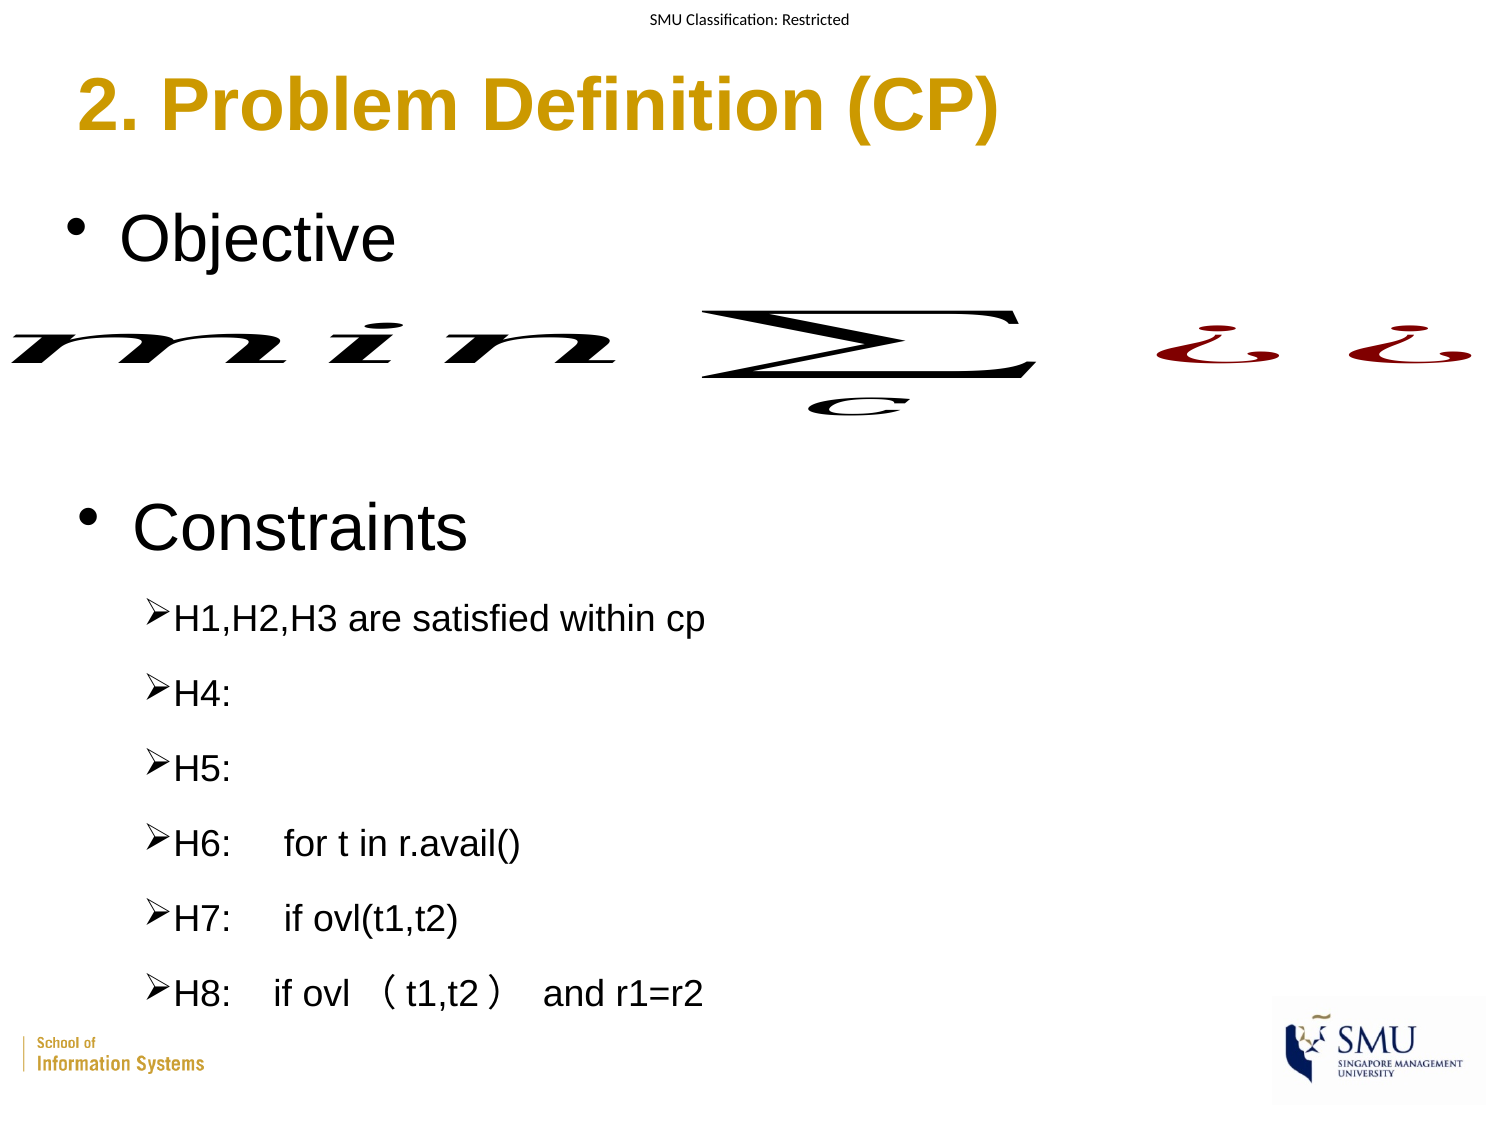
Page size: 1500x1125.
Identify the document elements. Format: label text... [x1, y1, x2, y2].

list Objective [50, 187, 1425, 381]
picture [8, 1029, 209, 1081]
title 2. Problem Definition (CP) [62, 47, 1425, 154]
picture [1272, 996, 1486, 1105]
